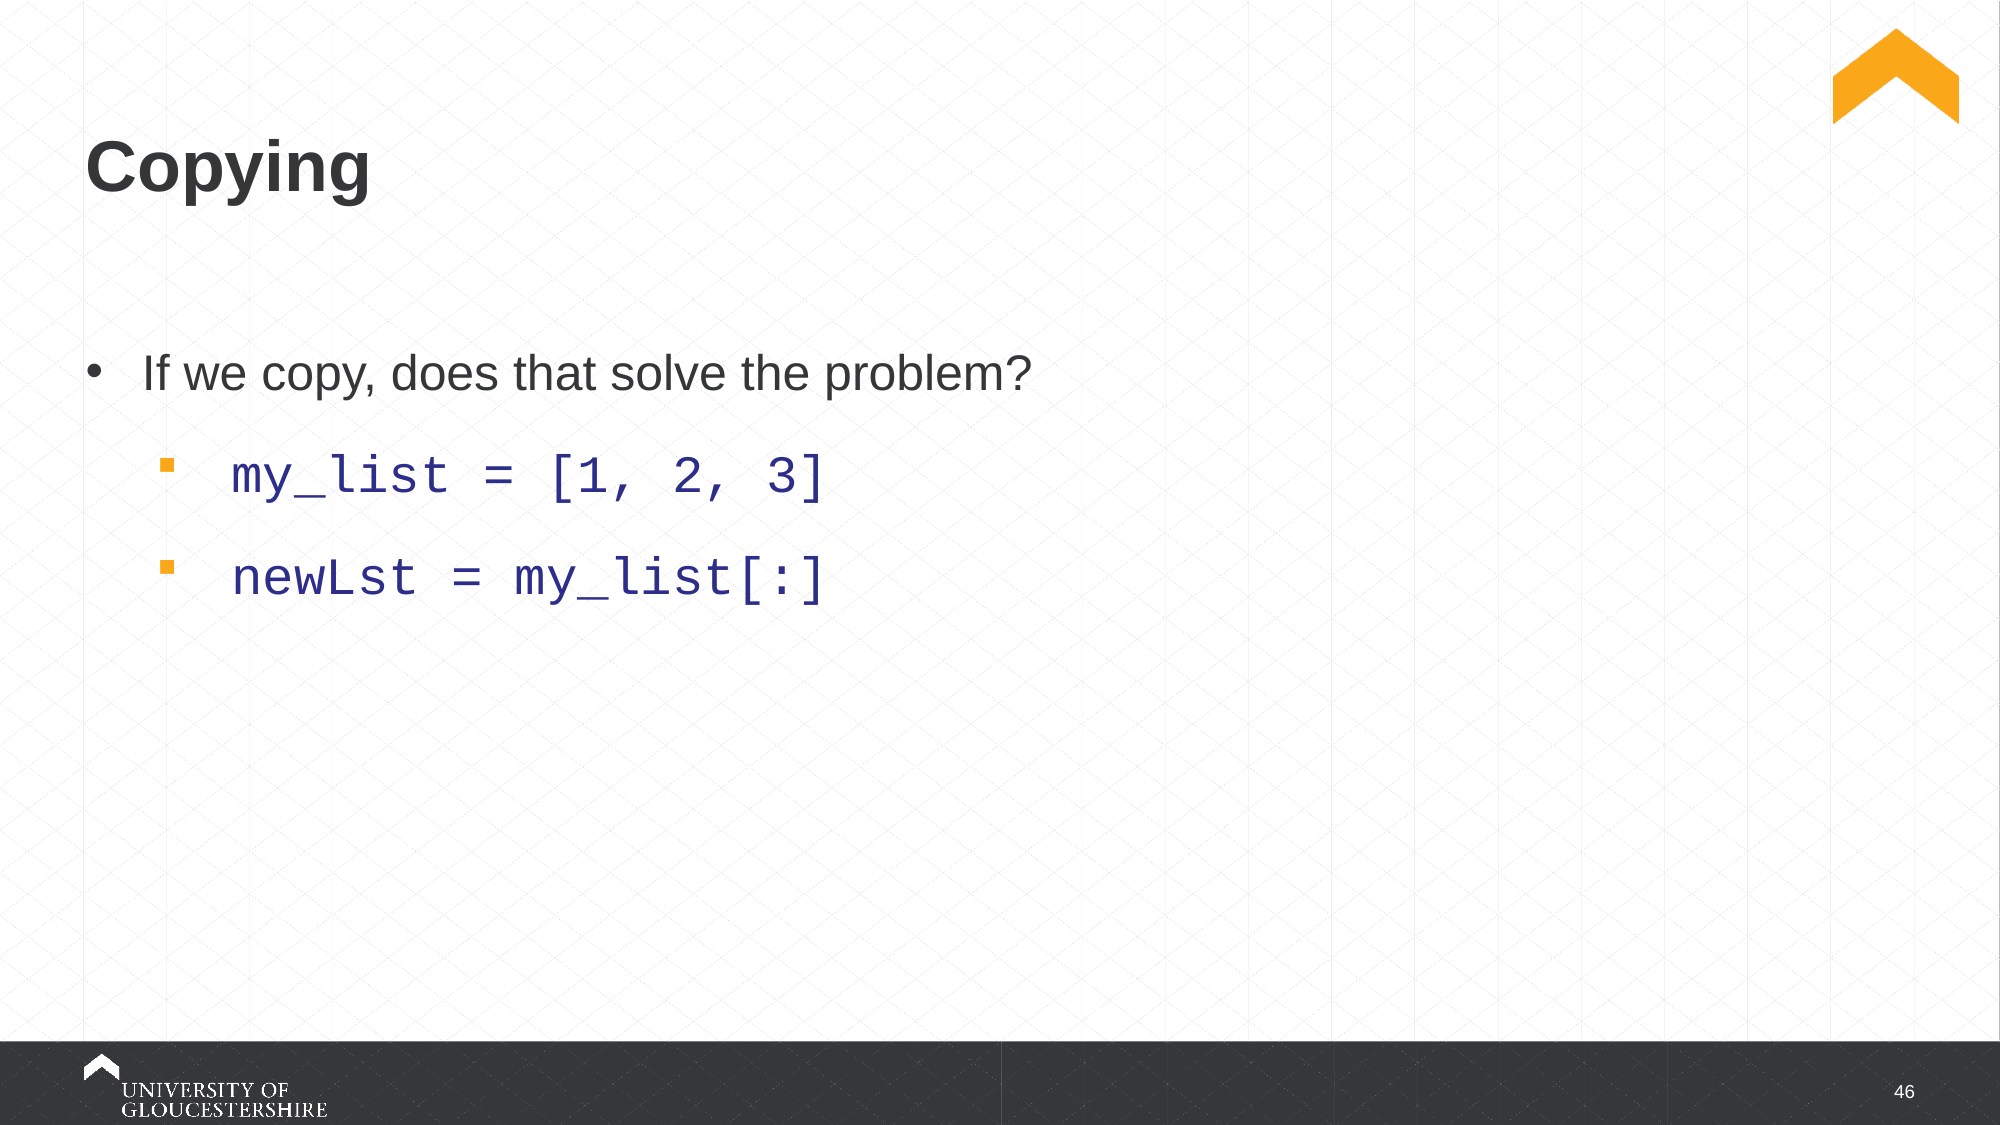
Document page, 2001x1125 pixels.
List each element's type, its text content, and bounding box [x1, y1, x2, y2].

title Copying [85, 138, 983, 256]
picture [0, 1, 2001, 1125]
list If we copy, does that solve the problem? my_list = [1, 2, 3] newLst = my_list[:] [85, 256, 1834, 973]
